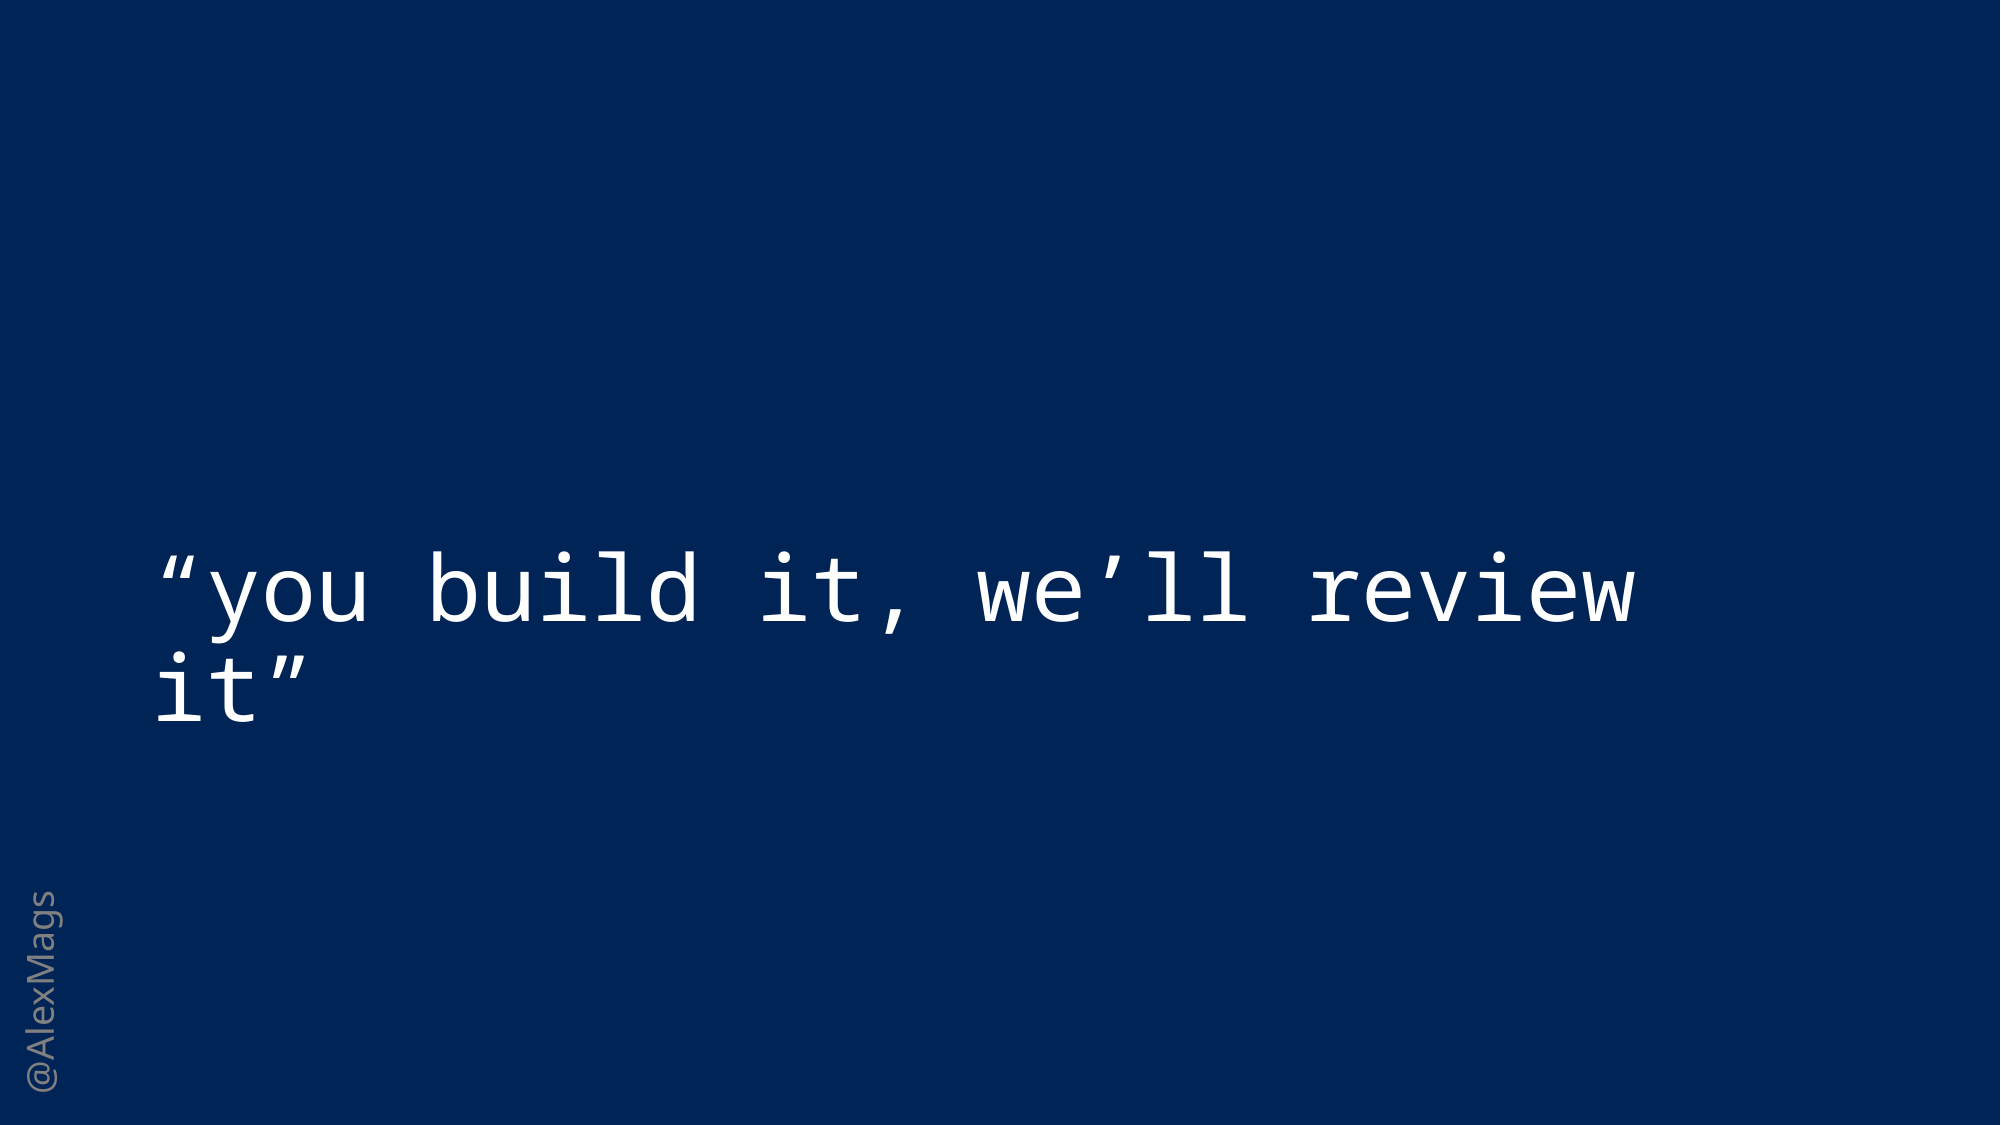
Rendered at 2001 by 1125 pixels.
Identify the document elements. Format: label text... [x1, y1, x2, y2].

title “you build it, we’ll review it” [136, 280, 1862, 749]
